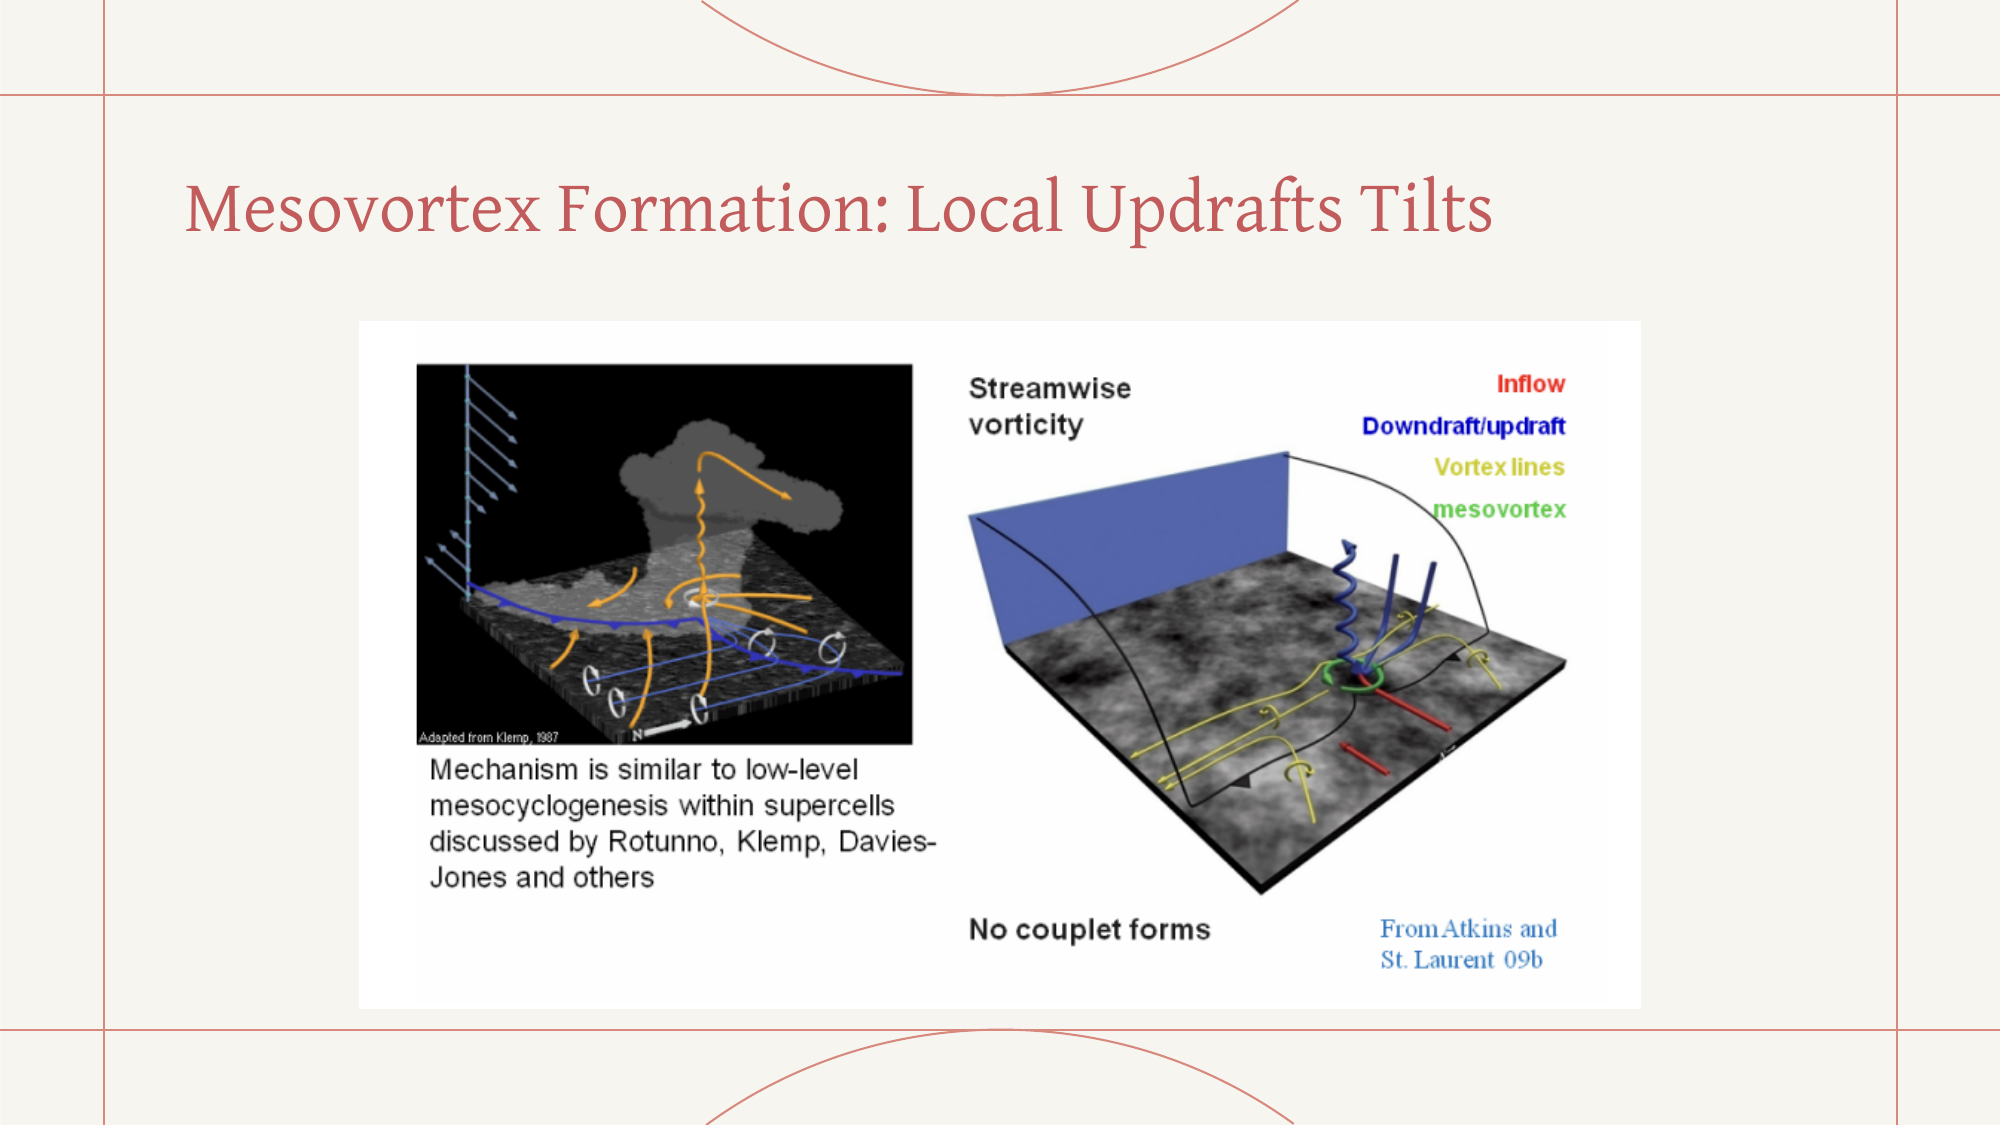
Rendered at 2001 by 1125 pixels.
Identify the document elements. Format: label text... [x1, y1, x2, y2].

picture [359, 320, 1641, 1009]
title Mesovortex Formation: Local Updrafts Tilts [169, 122, 1831, 281]
